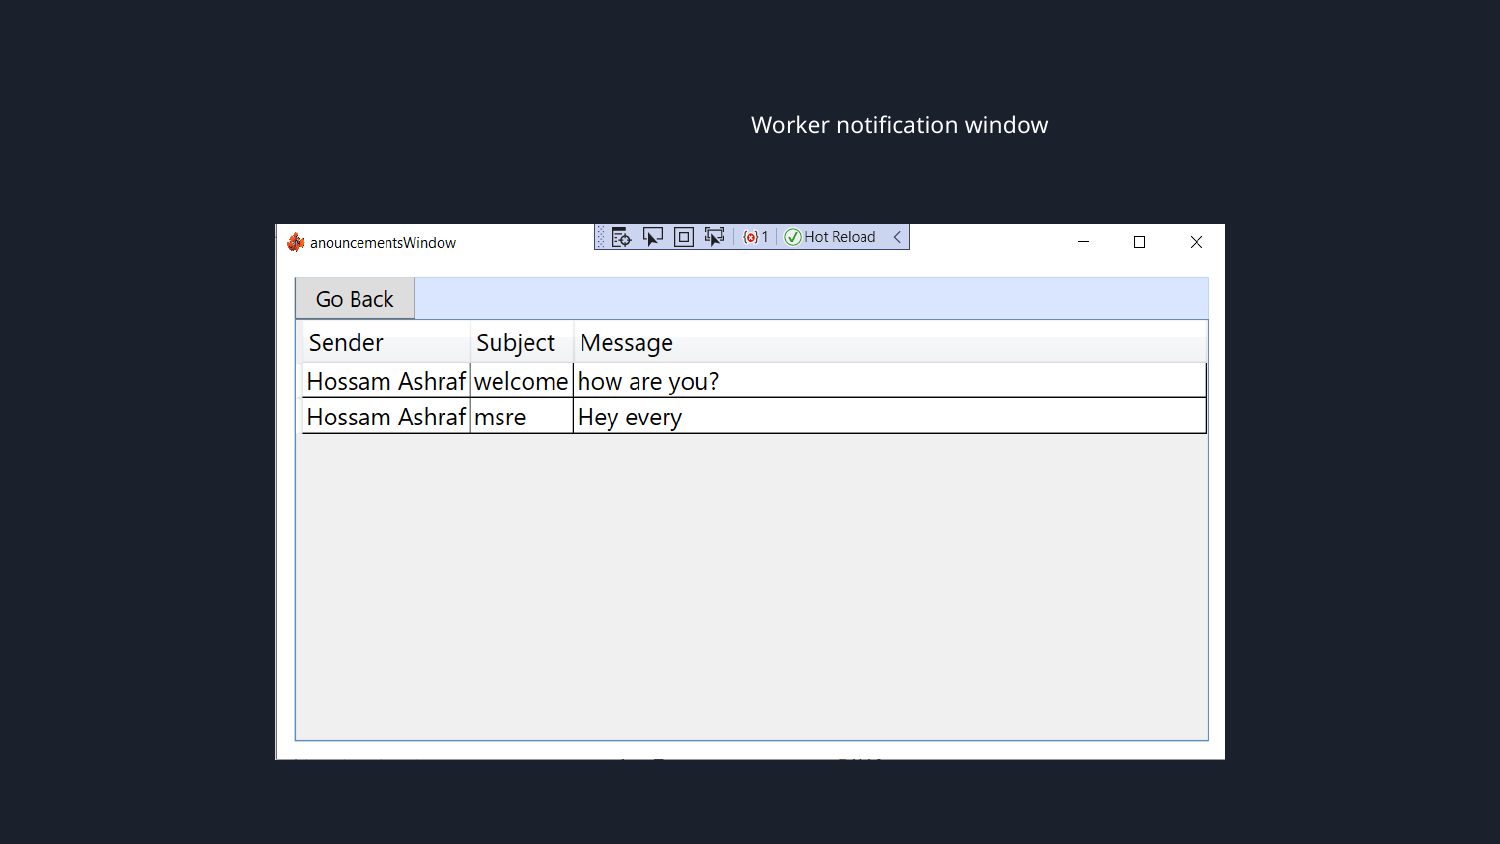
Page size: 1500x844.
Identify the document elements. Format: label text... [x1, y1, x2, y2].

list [275, 224, 1225, 761]
title Worker notification window [103, 44, 1397, 208]
